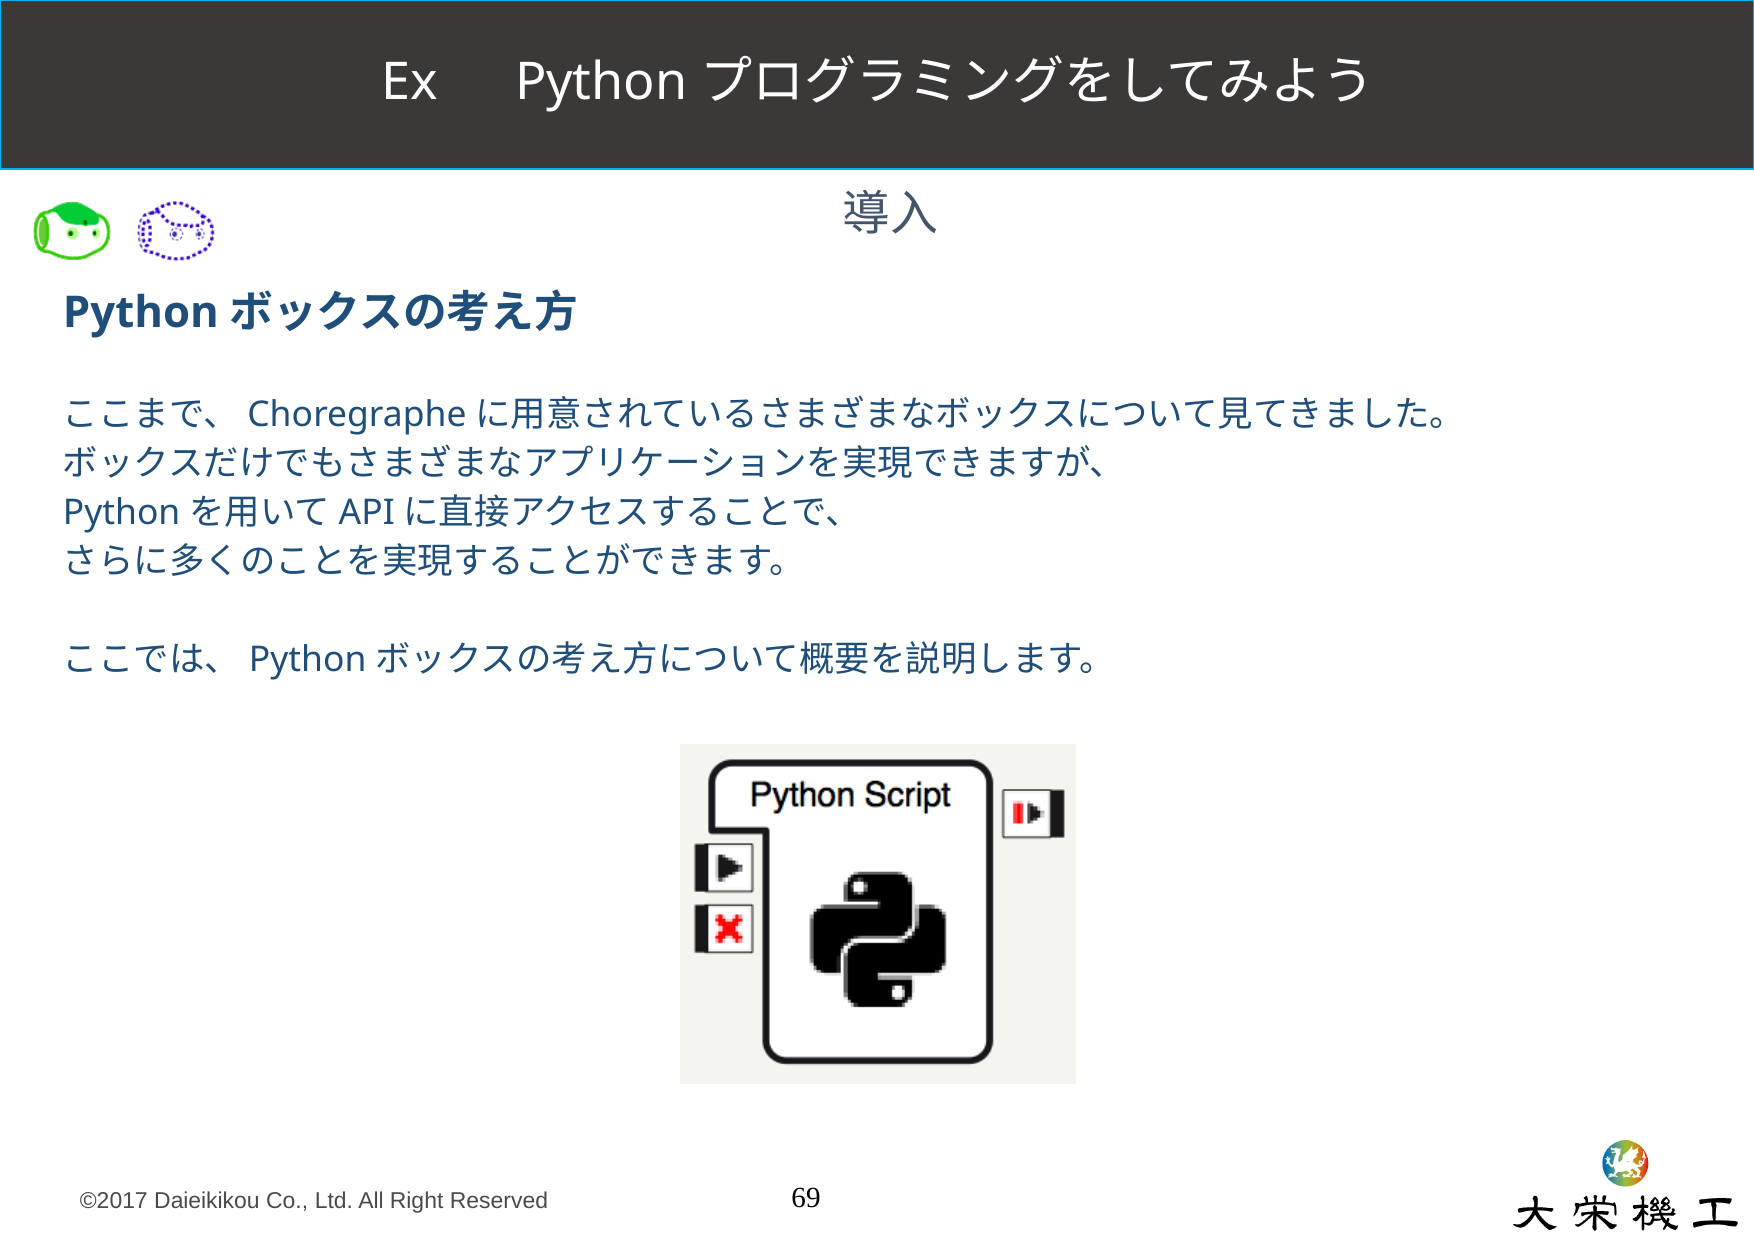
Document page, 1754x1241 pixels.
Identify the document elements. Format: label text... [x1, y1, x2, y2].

list Pythonボックスの考え方 ここまで、Choregrapheに用意されているさまざまなボックスについて見てきました。 ボックスだけでもさまざまなアプリケーションを実現できますが、 Pythonを用いてAPIに直接アクセスすることで、 さらに多くのことを実現することができます。 ここでは、Pythonボックスの考え方について概要を説明します。 [58, 271, 1696, 1163]
subtitle Ex Pythonプログラミングをしてみよう [112, 5, 1644, 160]
slide_number 69 [777, 1162, 980, 1229]
title 導入 [285, 182, 1469, 249]
picture [135, 190, 217, 272]
picture [680, 743, 1076, 1084]
picture [31, 190, 113, 272]
picture [1513, 1140, 1738, 1231]
